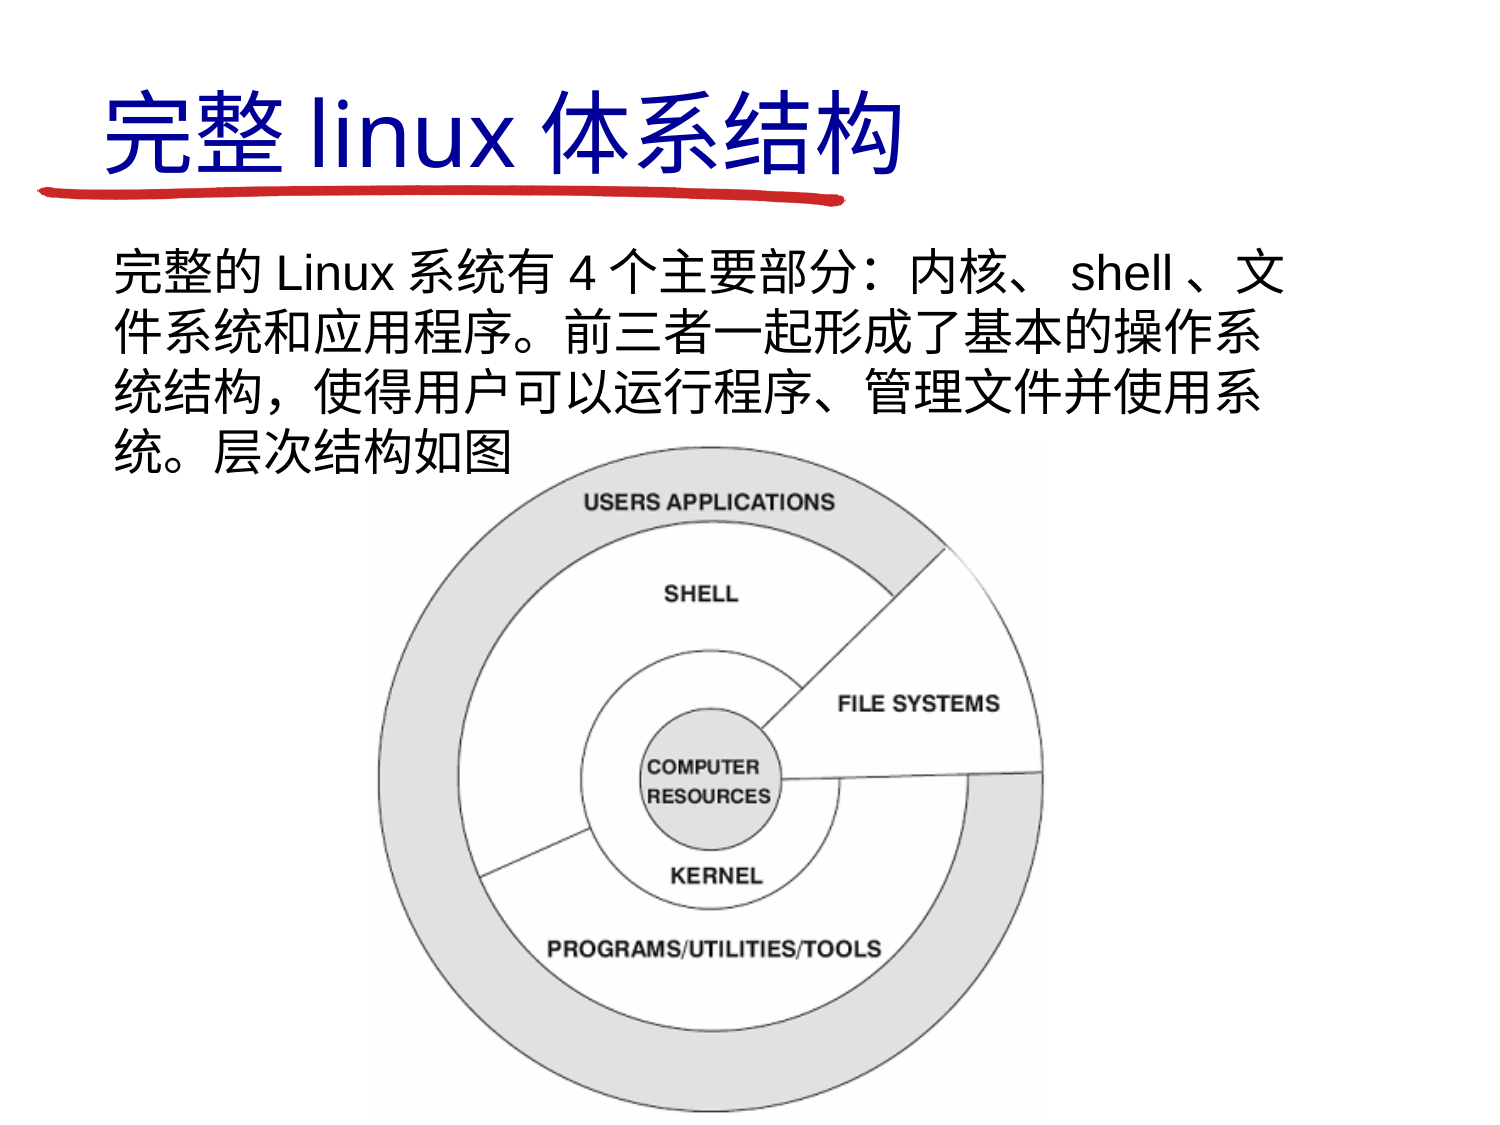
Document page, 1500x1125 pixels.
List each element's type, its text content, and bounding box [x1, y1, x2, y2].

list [370, 442, 1049, 1116]
title 完整linux体系结构 [87, 37, 1363, 225]
text_box 完整的Linux系统有4个主要部分：内核、shell、文件系统和应用程序。前三者一起形成了基本的操作系统结构，使得用户可以运行程序、管理文件并使用系统。层次结构如图 [98, 232, 1320, 488]
picture [34, 179, 855, 213]
